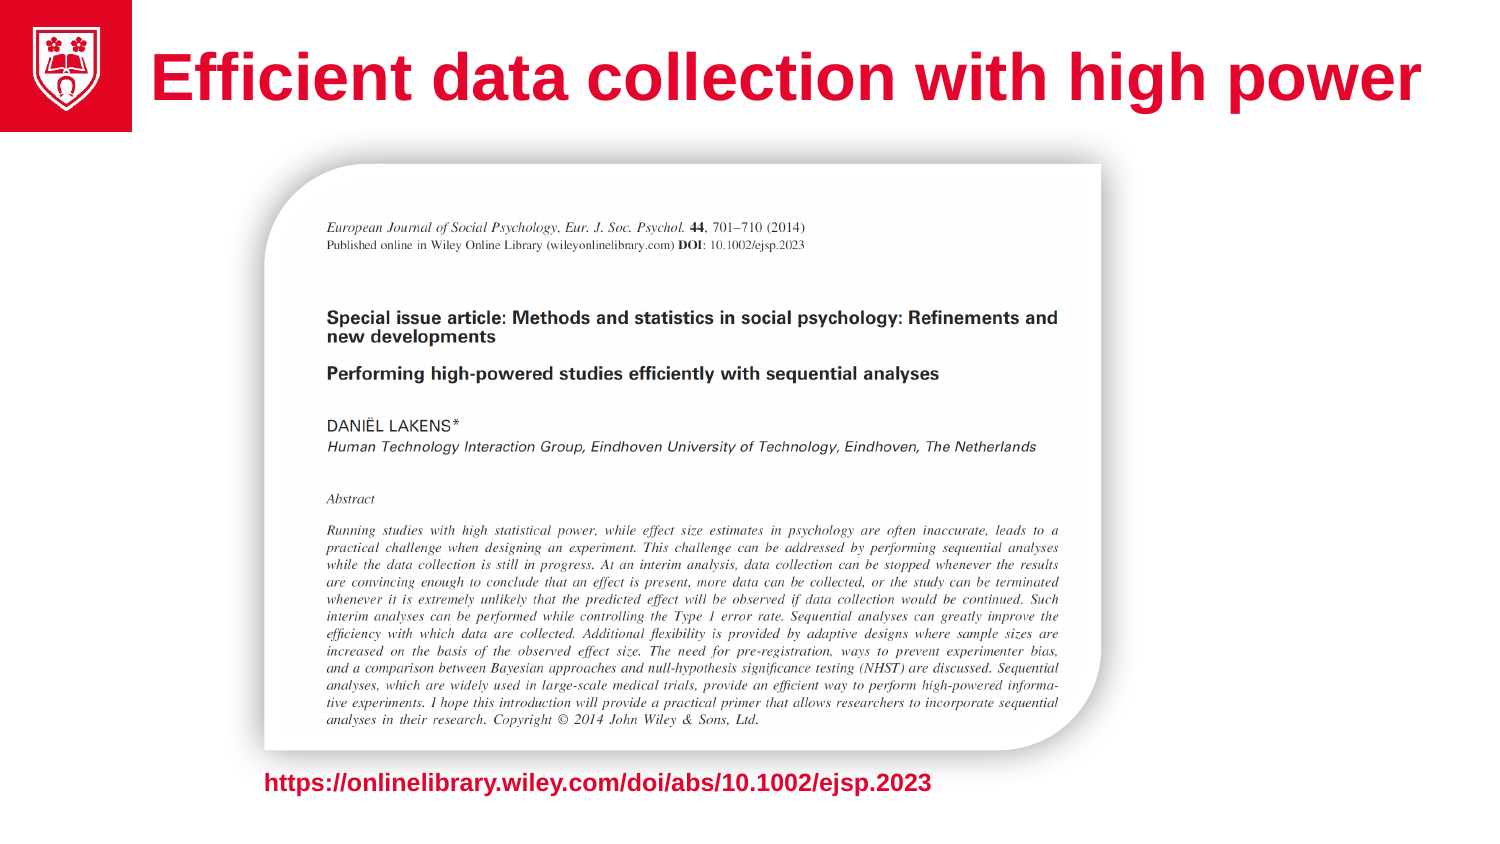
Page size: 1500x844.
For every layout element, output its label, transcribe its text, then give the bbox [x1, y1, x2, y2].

text_box https://onlinelibrary.wiley.com/doi/abs/10.1002/ejsp.2023 [228, 751, 1306, 812]
title Efficient data collection with high power [150, 15, 1500, 132]
picture [0, 0, 132, 132]
picture [271, 170, 1095, 744]
